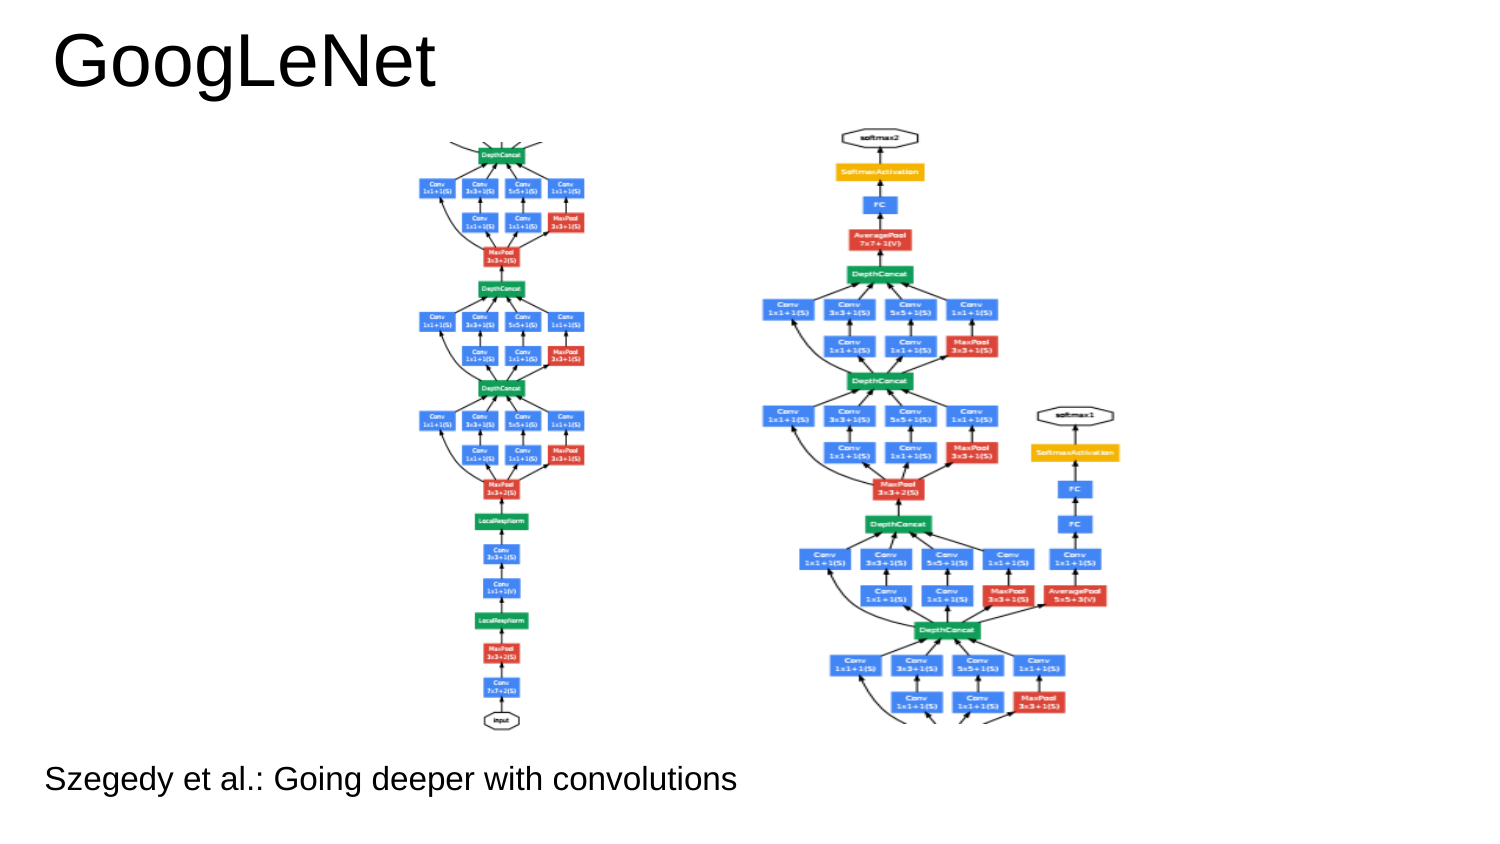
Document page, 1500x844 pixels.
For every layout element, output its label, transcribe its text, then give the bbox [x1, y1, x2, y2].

text_box Szegedy et al.: Going deeper with convolutions [29, 749, 1455, 793]
title GoogLeNet [37, 18, 1463, 94]
picture [408, 141, 648, 746]
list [726, 119, 1127, 724]
